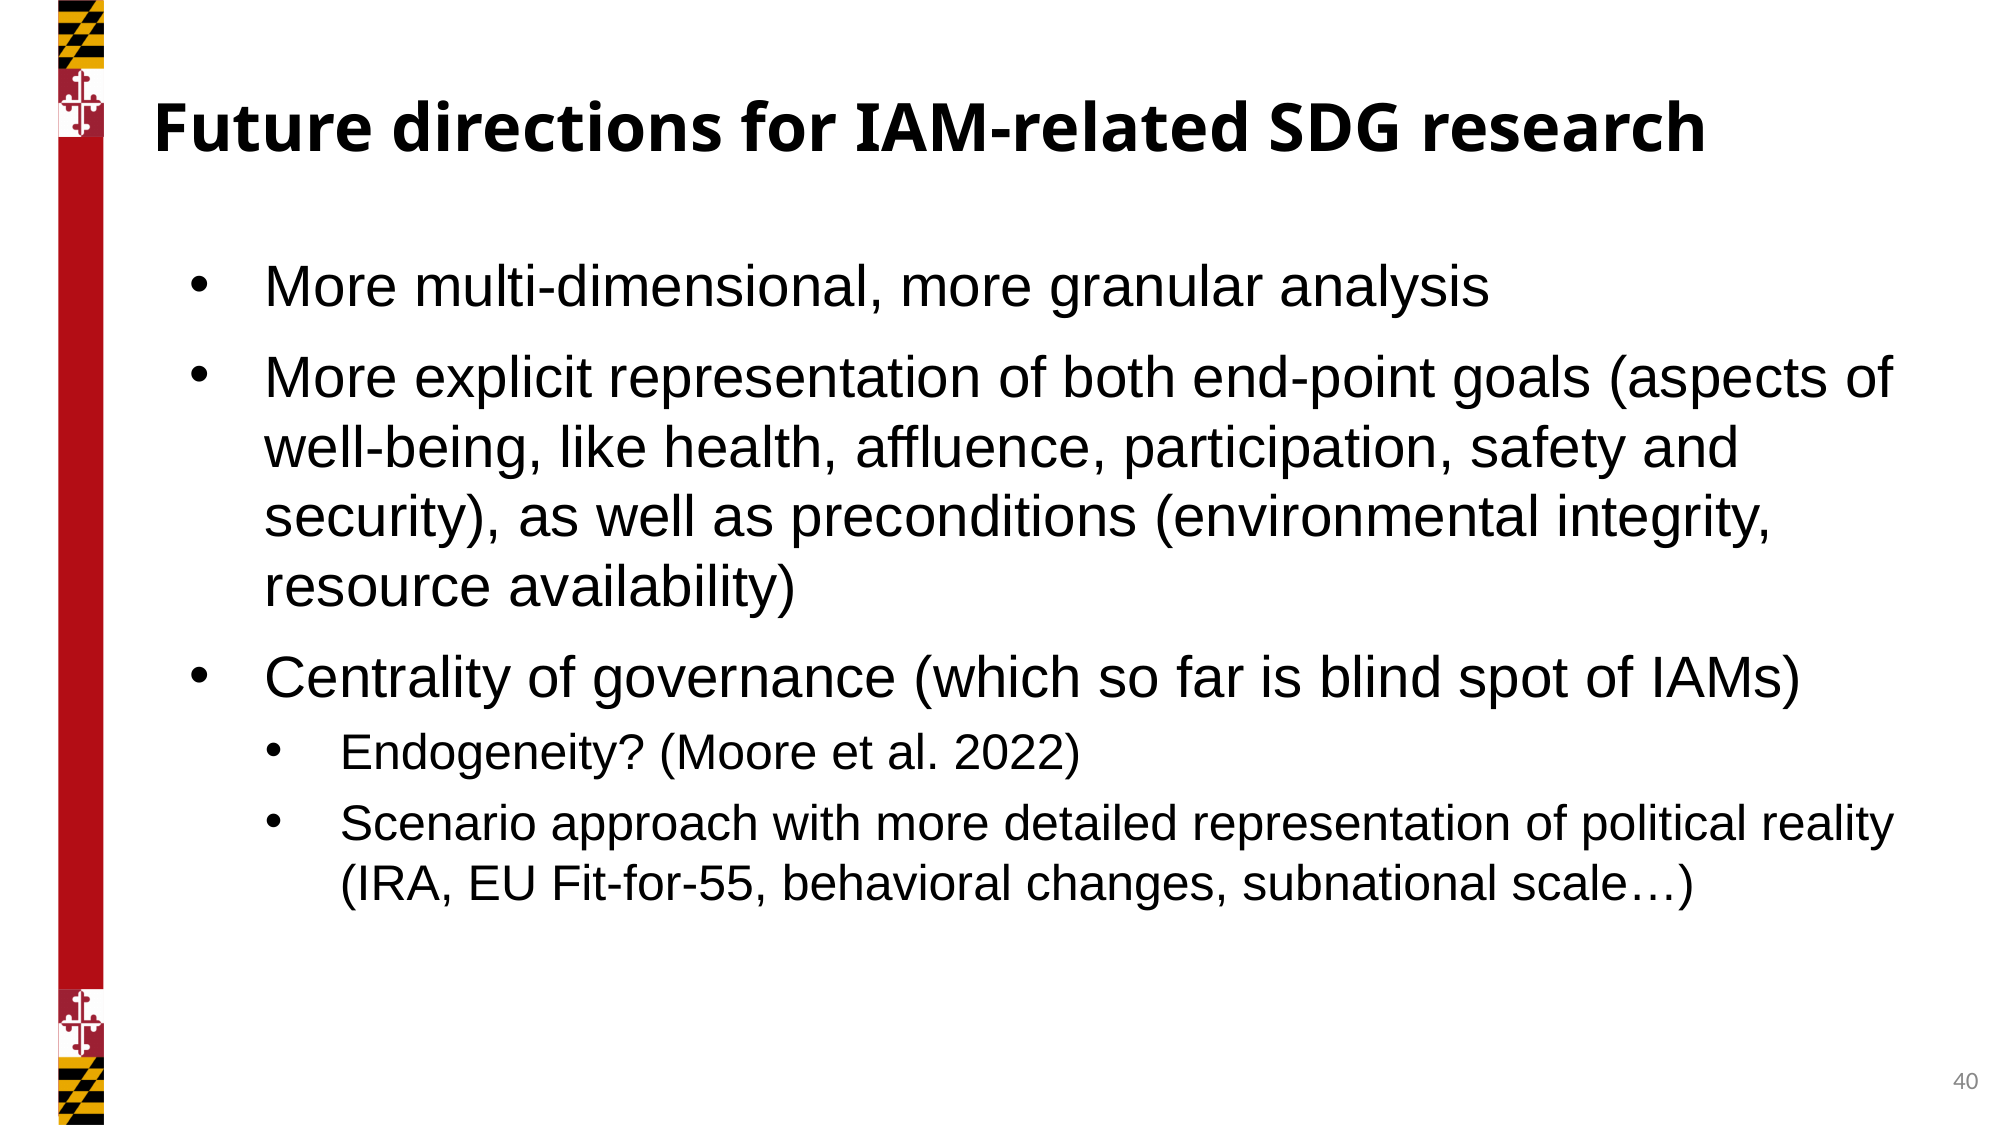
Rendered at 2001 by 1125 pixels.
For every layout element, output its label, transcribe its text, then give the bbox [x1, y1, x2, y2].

list More multi-dimensional, more granular analysis More explicit representation of both end-point goals (aspects of well-being, like health, affluence, participation, safety and security), as well as preconditions (environmental integrity, resource availability) Centrality of governance (which so far is blind spot of IAMs) Endogeneity? (Moore et al. 2022) Scenario approach with more detailed representation of political reality (IRA, EU Fit-for-55, behavioral changes, subnational scale…) [137, 240, 1925, 1061]
picture [59, 1, 104, 137]
picture [59, 990, 104, 1124]
title Future directions for IAM-related SDG research [137, 42, 1925, 207]
